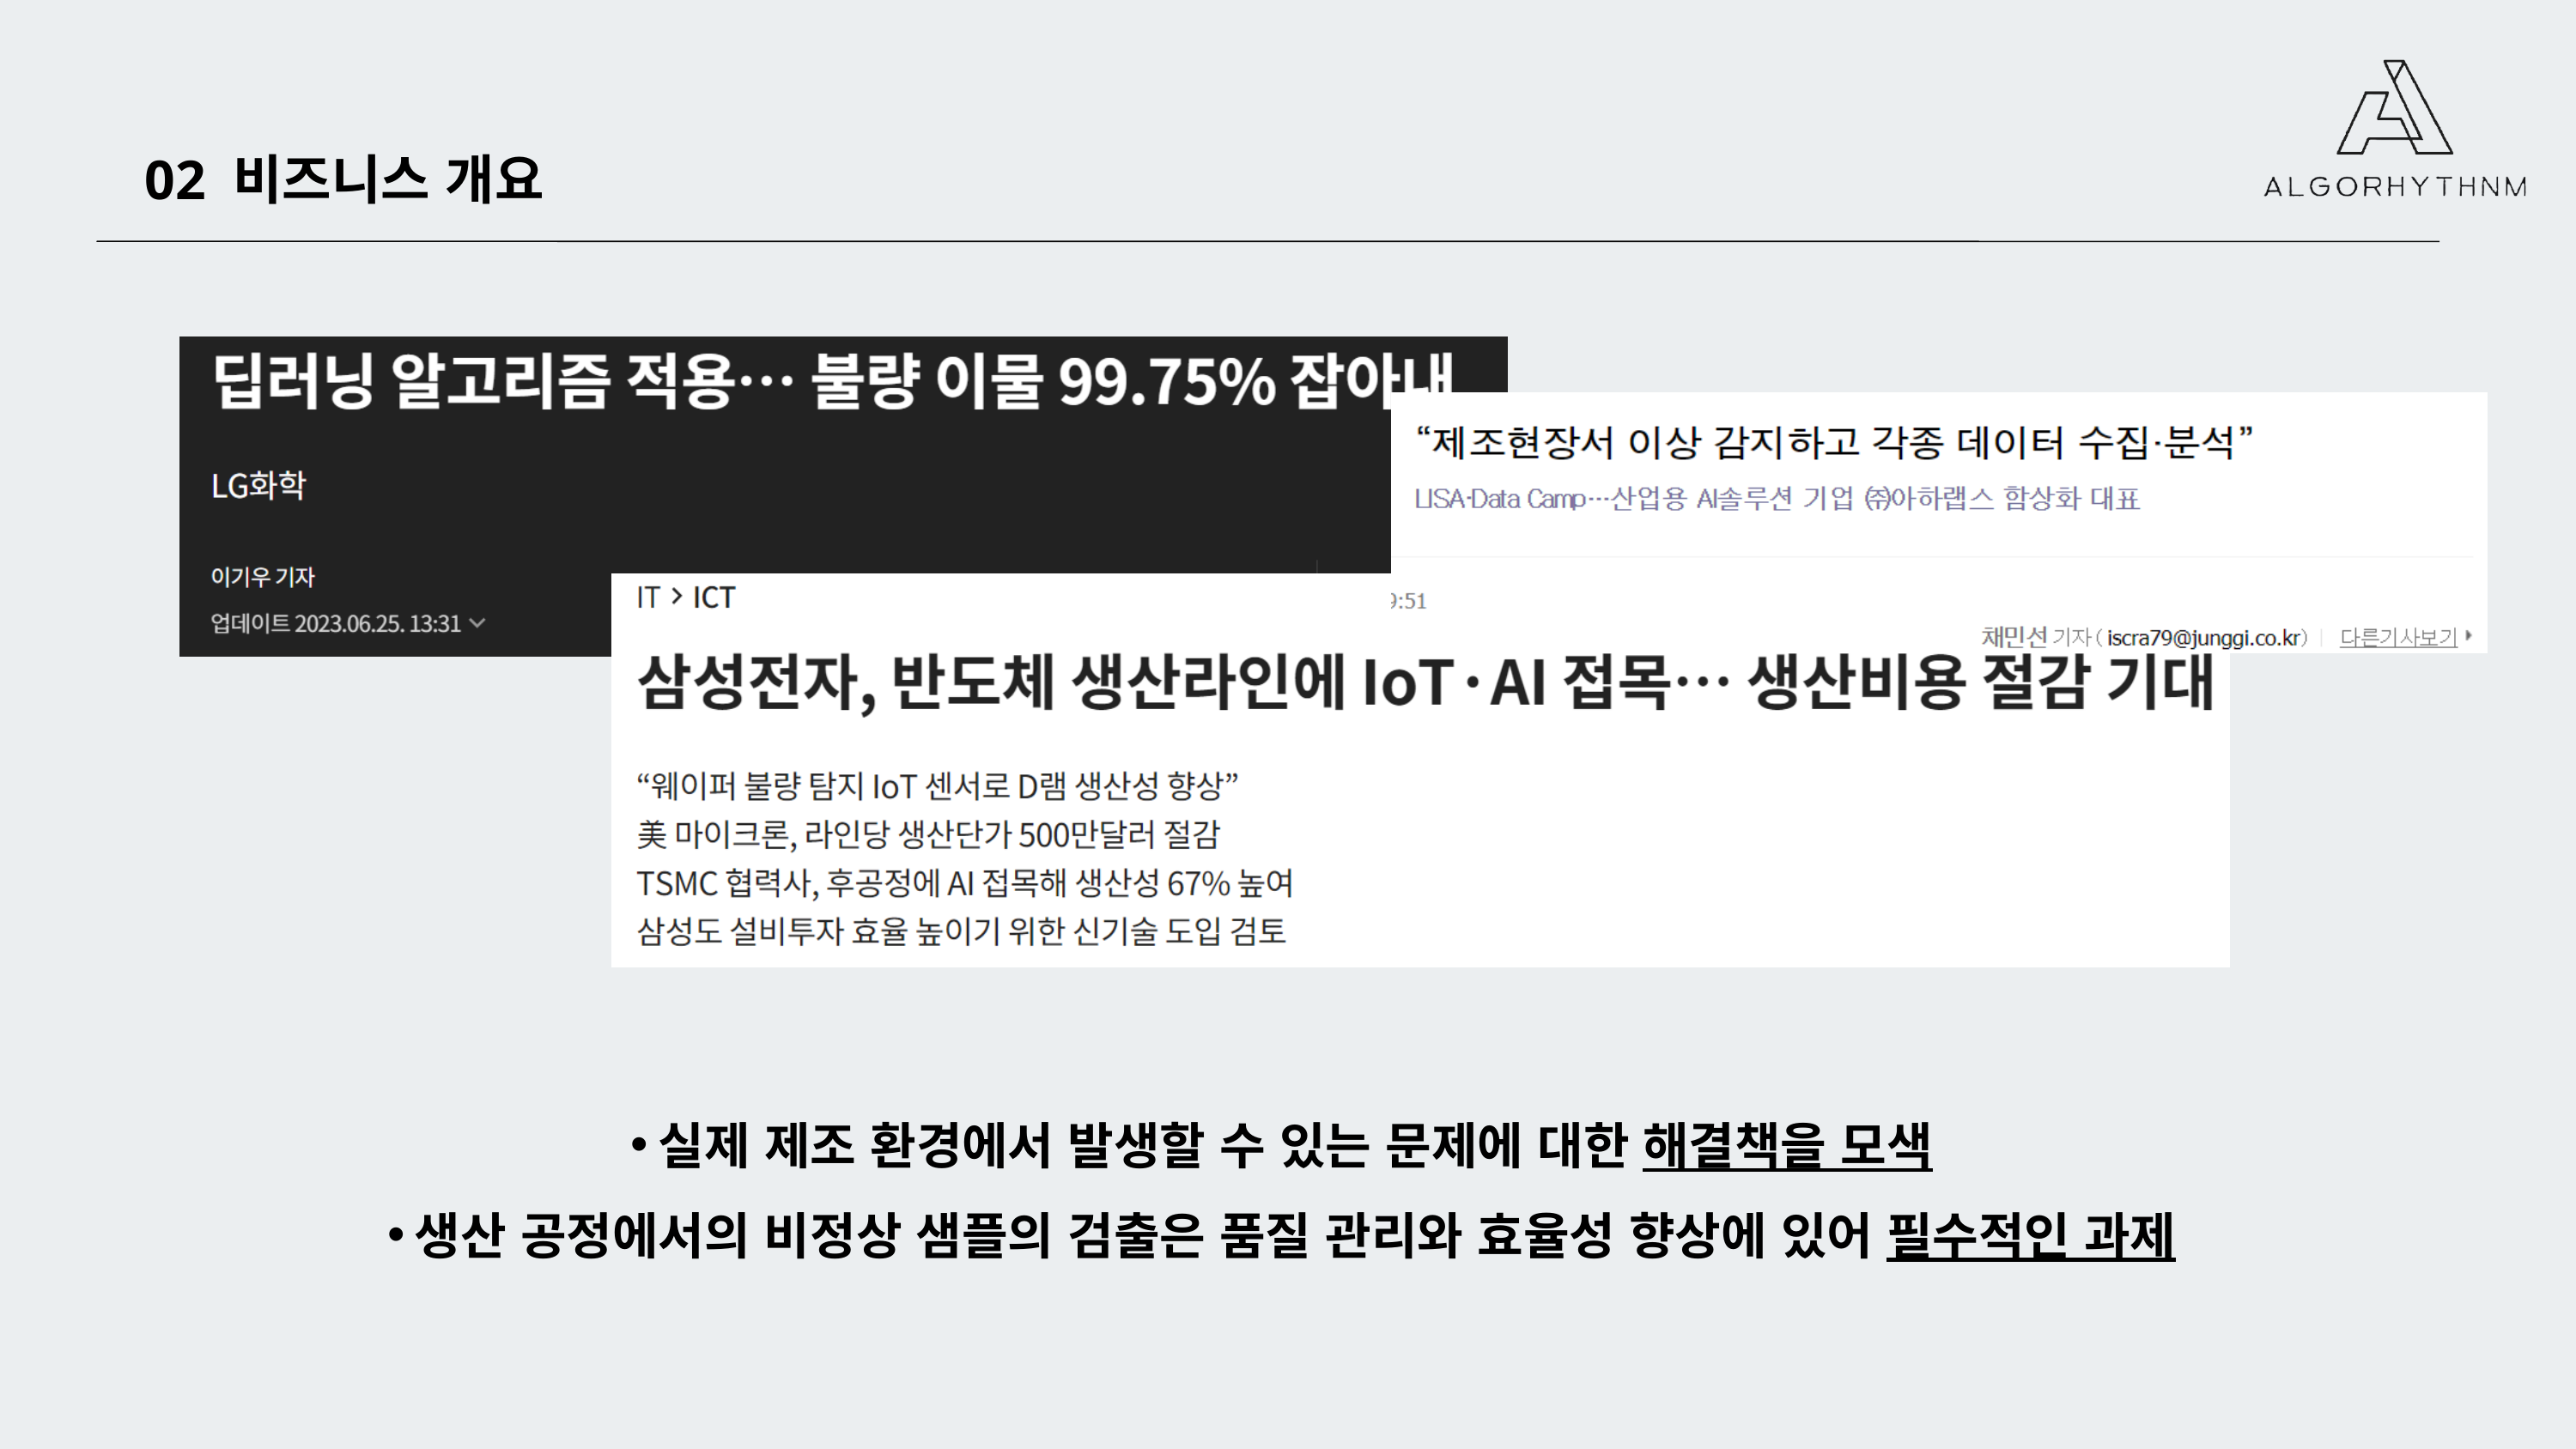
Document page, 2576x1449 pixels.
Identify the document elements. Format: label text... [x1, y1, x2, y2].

picture [2253, 58, 2539, 209]
text_box 02 비즈니스 개요 [144, 135, 563, 211]
picture [179, 336, 2488, 967]
text_box 실제 제조 환경에서 발생할 수 있는 문제에 대한 해결책을 모색 생산 공정에서의 비정상 샘플의 검출은 품질 관리와 효율성 향상에 있어 필수적인 과제 [292, 1083, 2245, 1342]
